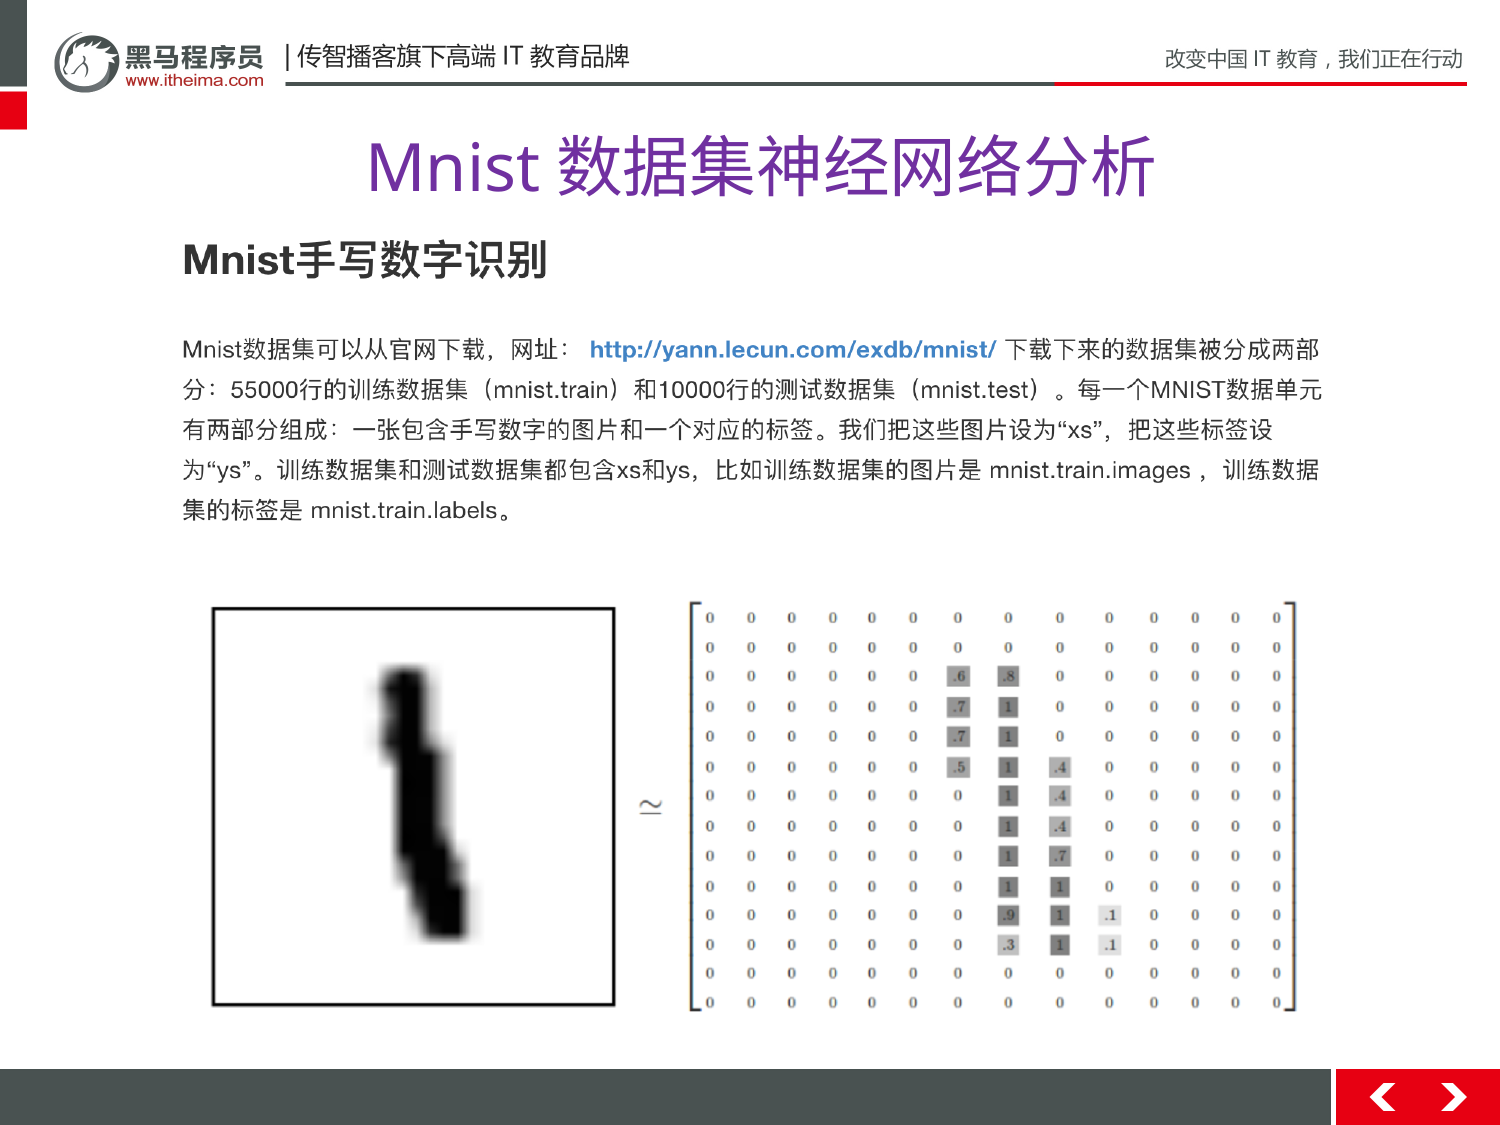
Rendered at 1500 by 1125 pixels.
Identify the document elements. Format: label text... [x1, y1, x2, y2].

picture [0, 0, 1500, 1125]
text_box Mnist数据集神经网络分析 [350, 116, 1172, 206]
